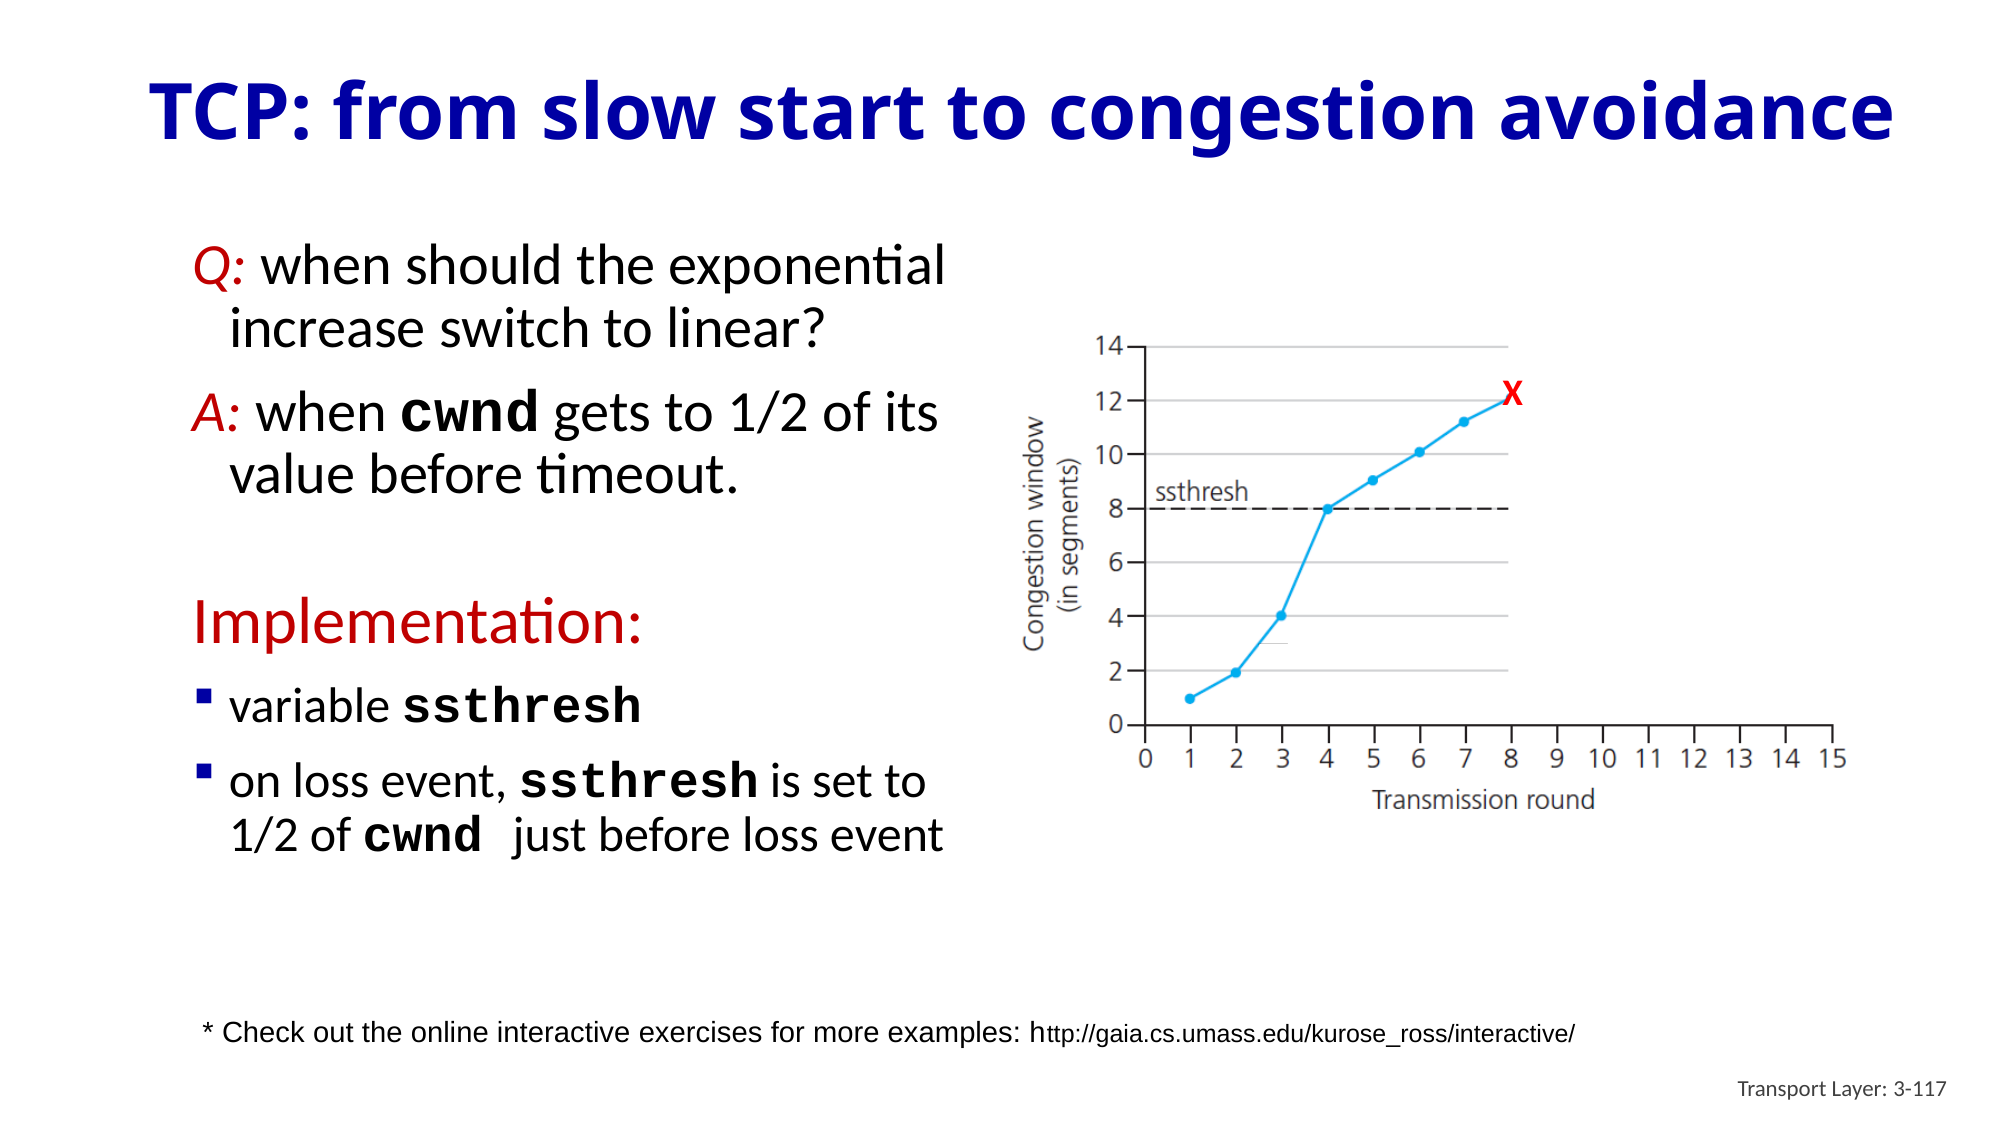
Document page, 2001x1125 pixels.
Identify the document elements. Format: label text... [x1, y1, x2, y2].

text_box Implementation: variable ssthresh on loss event, ssthresh is set to 1/2 of cwnd just before loss event [156, 578, 965, 892]
text_box Q: when should the exponential increase switch to linear? A: when cwnd gets to 1/2 of its value before timeout. [156, 226, 986, 540]
slide_number Transport Layer: 3-117 [1512, 1056, 1963, 1117]
title TCP: from slow start to congestion avoidance [133, 40, 2000, 188]
text_box * Check out the online interactive exercises for more examples: http://gaia.cs.umass.edu/kurose_ross/interactive/ [187, 1006, 1788, 1057]
picture [987, 309, 1896, 828]
